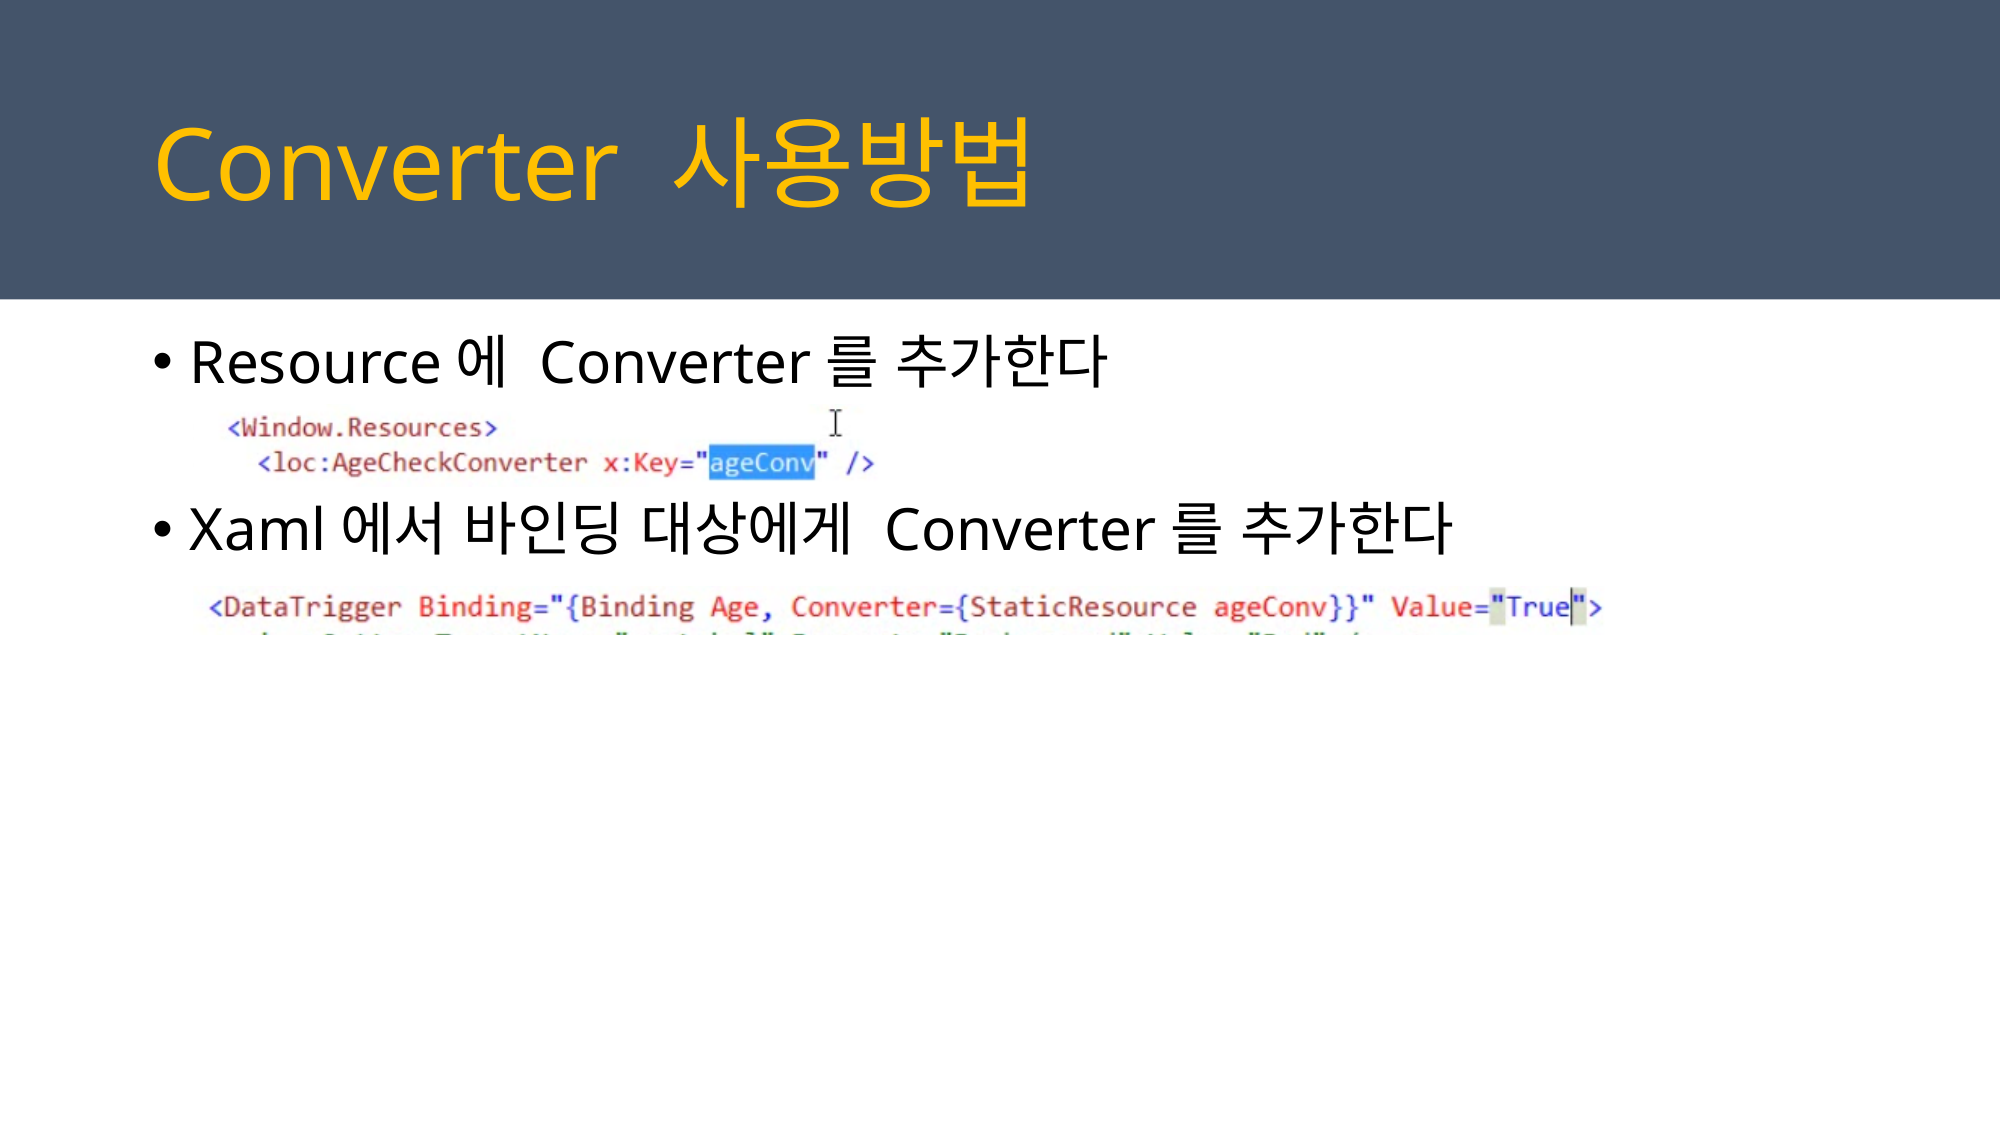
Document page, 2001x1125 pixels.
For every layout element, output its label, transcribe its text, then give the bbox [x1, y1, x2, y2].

picture [193, 586, 1714, 635]
text_box Resource에 Converter를 추가한다 Xaml에서 바인딩 대상에게 Converter를 추가한다 [137, 325, 1863, 1014]
title Converter 사용방법 [137, 59, 1863, 278]
picture [193, 404, 1719, 487]
